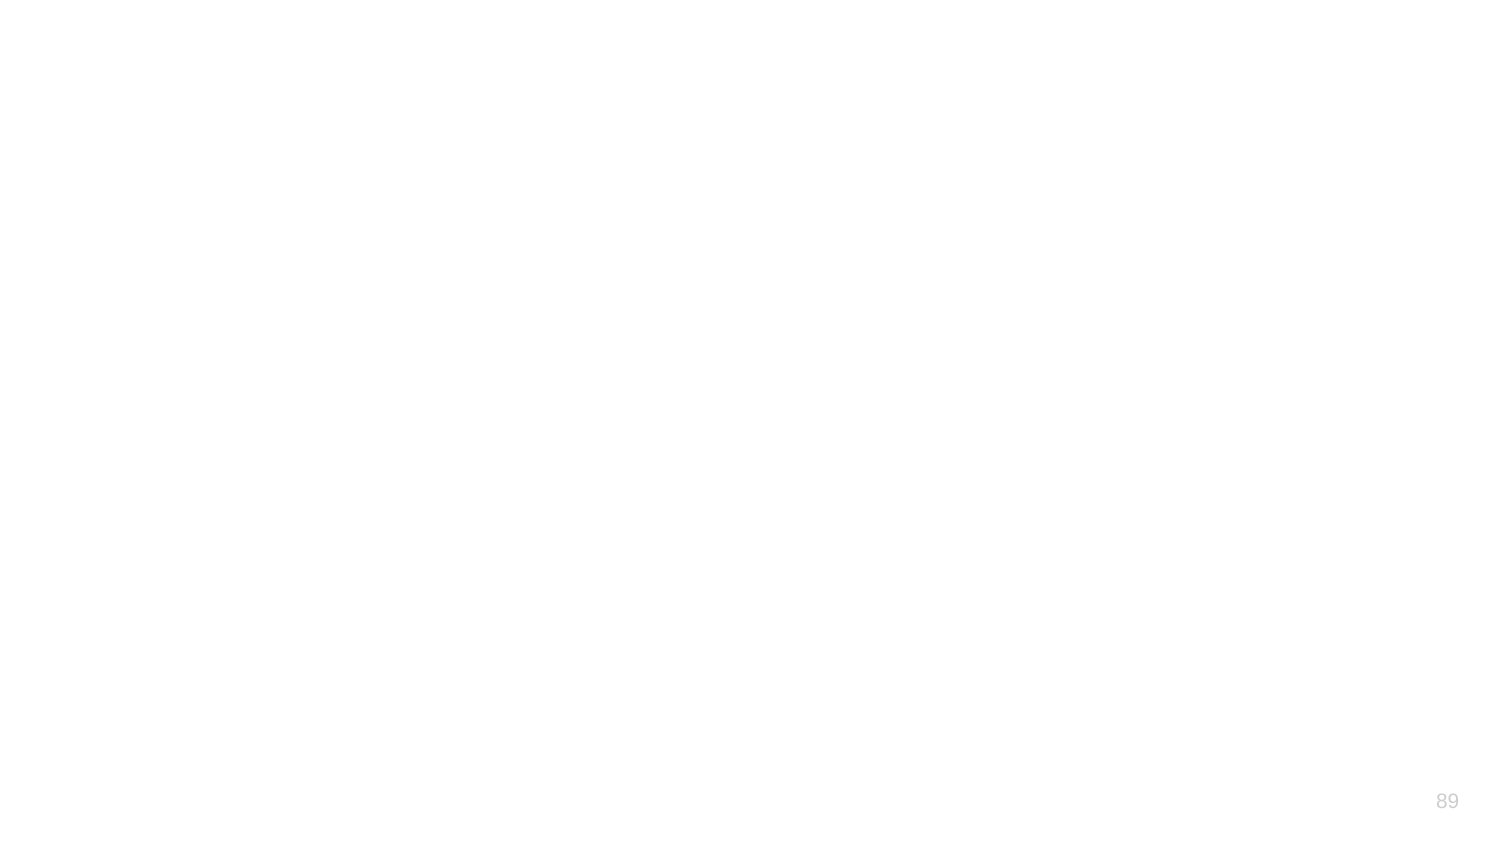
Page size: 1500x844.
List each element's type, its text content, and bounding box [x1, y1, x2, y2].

slide_number 88 [1393, 777, 1475, 823]
